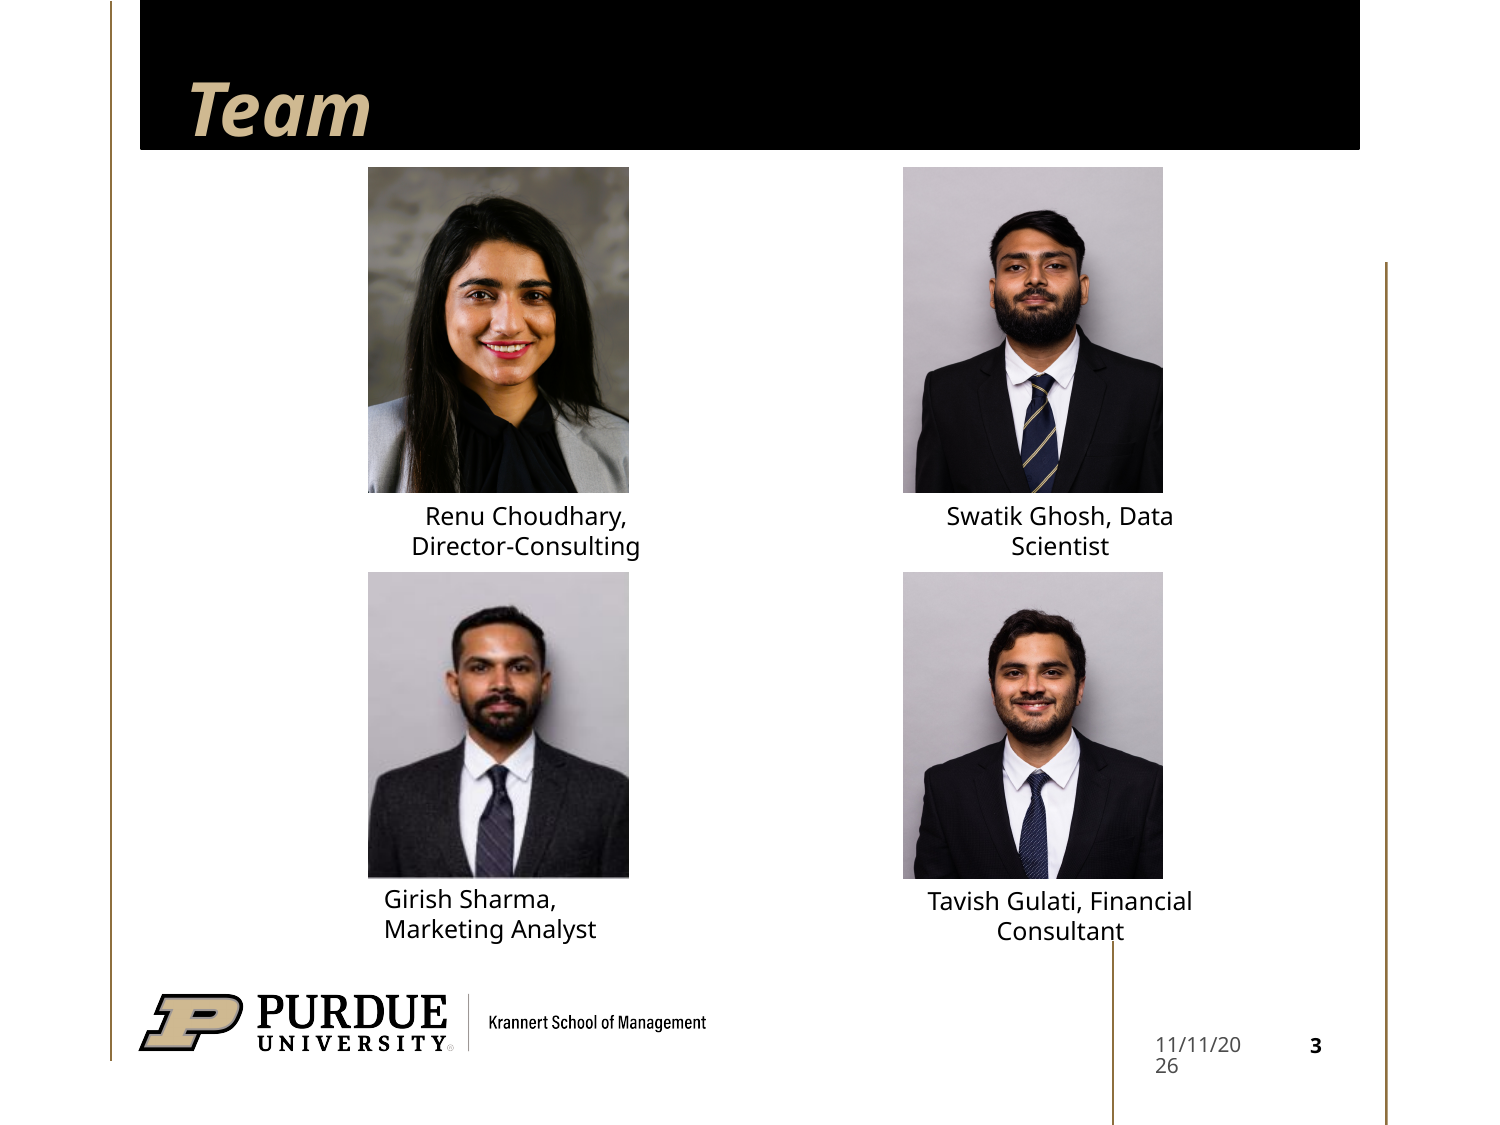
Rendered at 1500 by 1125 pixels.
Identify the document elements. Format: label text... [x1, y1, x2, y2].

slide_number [1140, 1019, 1264, 1073]
title Team [182, 69, 1324, 159]
picture [138, 991, 725, 1055]
slide_number 3 [1286, 1017, 1347, 1078]
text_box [368, 167, 1219, 1020]
